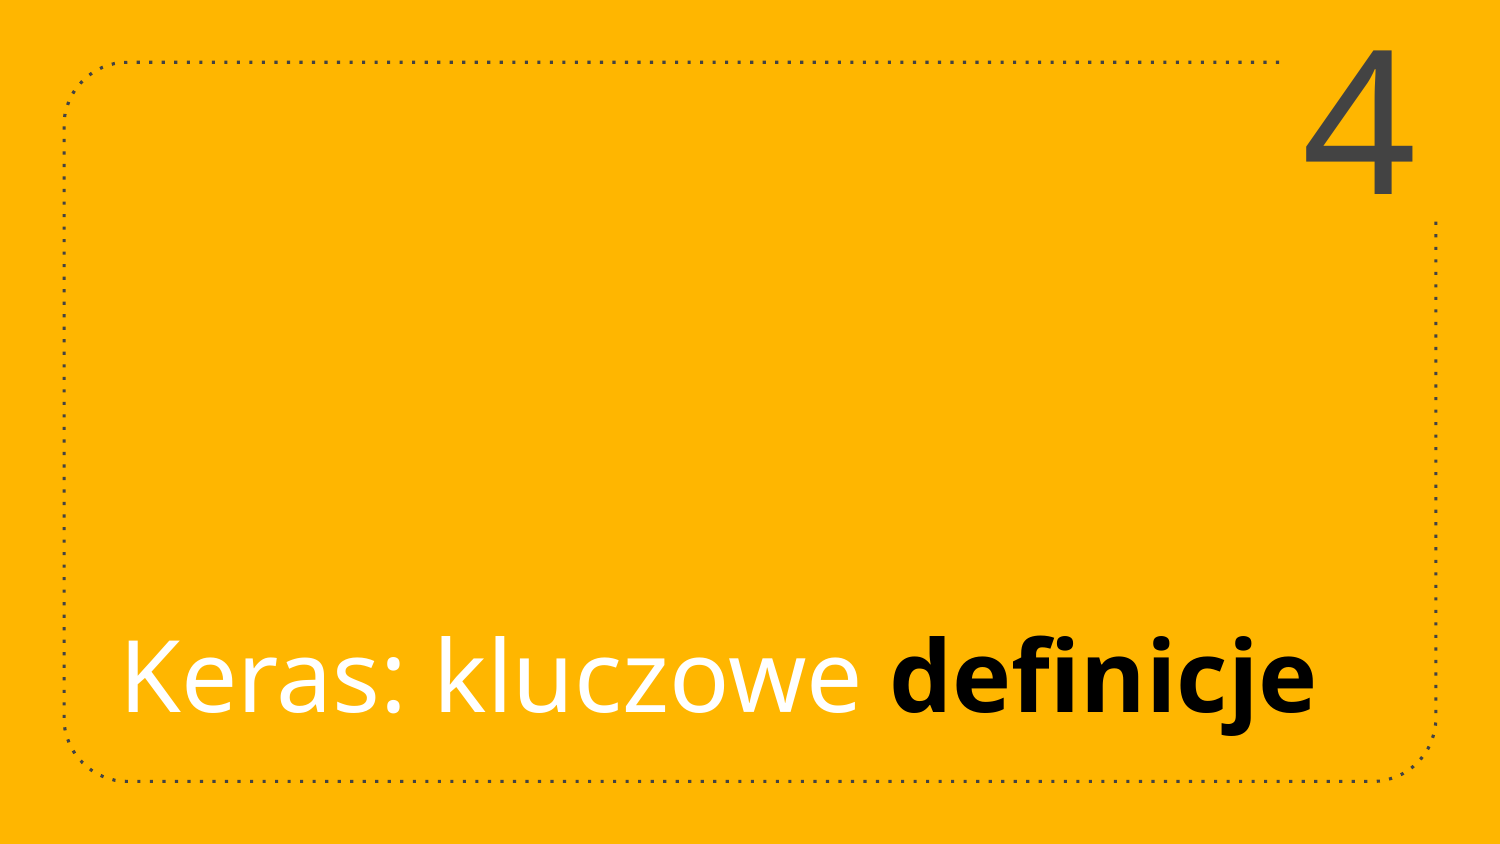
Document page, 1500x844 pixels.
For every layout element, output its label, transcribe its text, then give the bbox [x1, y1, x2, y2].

title Keras: kluczowe definicje [104, 556, 1380, 748]
text_box 4 [1281, 0, 1439, 229]
